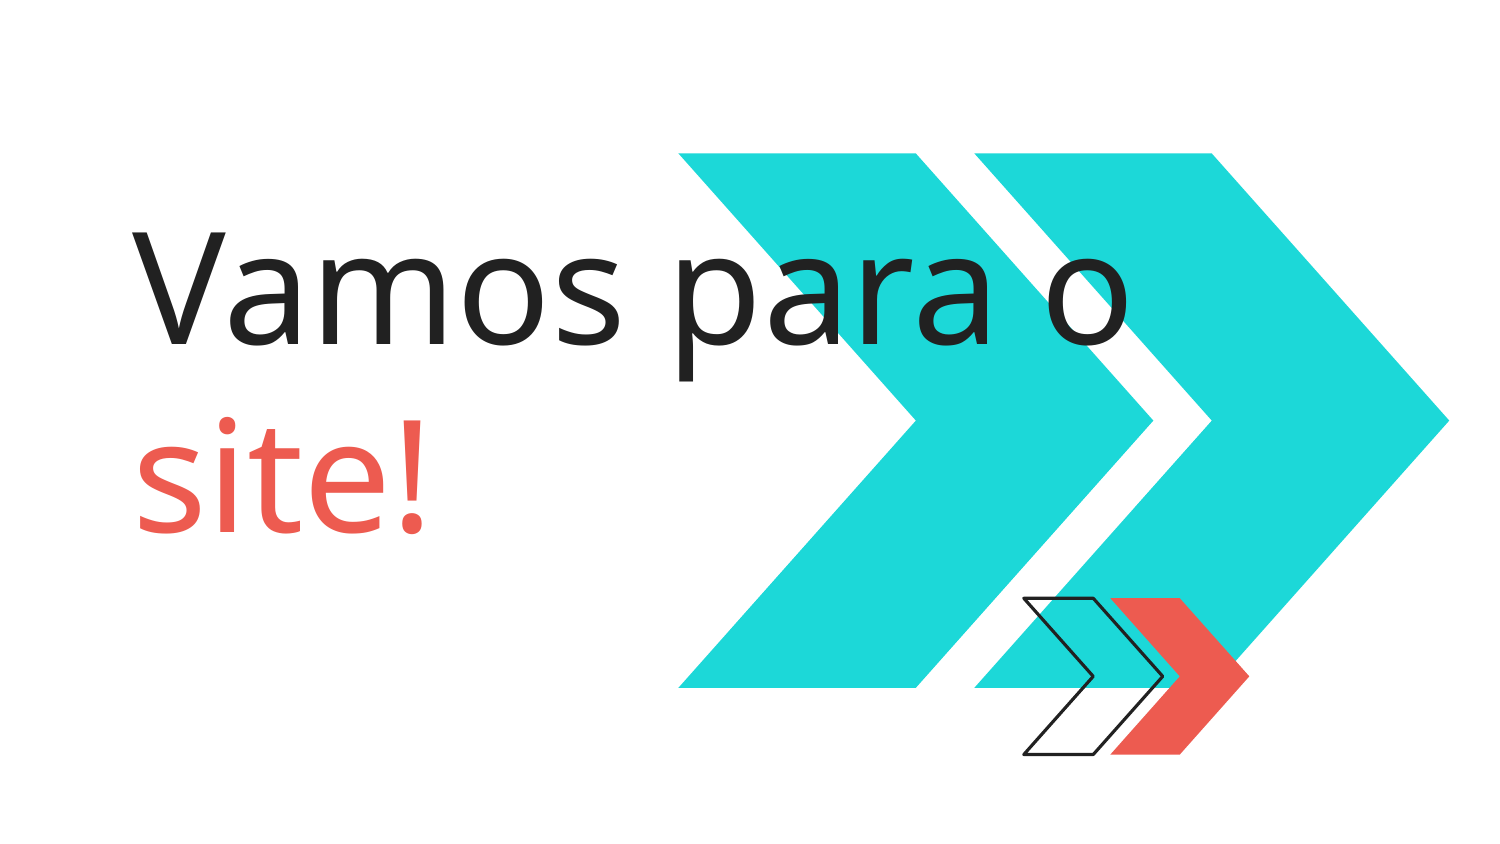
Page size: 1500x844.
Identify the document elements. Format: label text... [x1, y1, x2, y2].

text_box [1023, 597, 1250, 755]
title Vamos para o site! [117, 189, 673, 563]
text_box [678, 153, 1450, 688]
